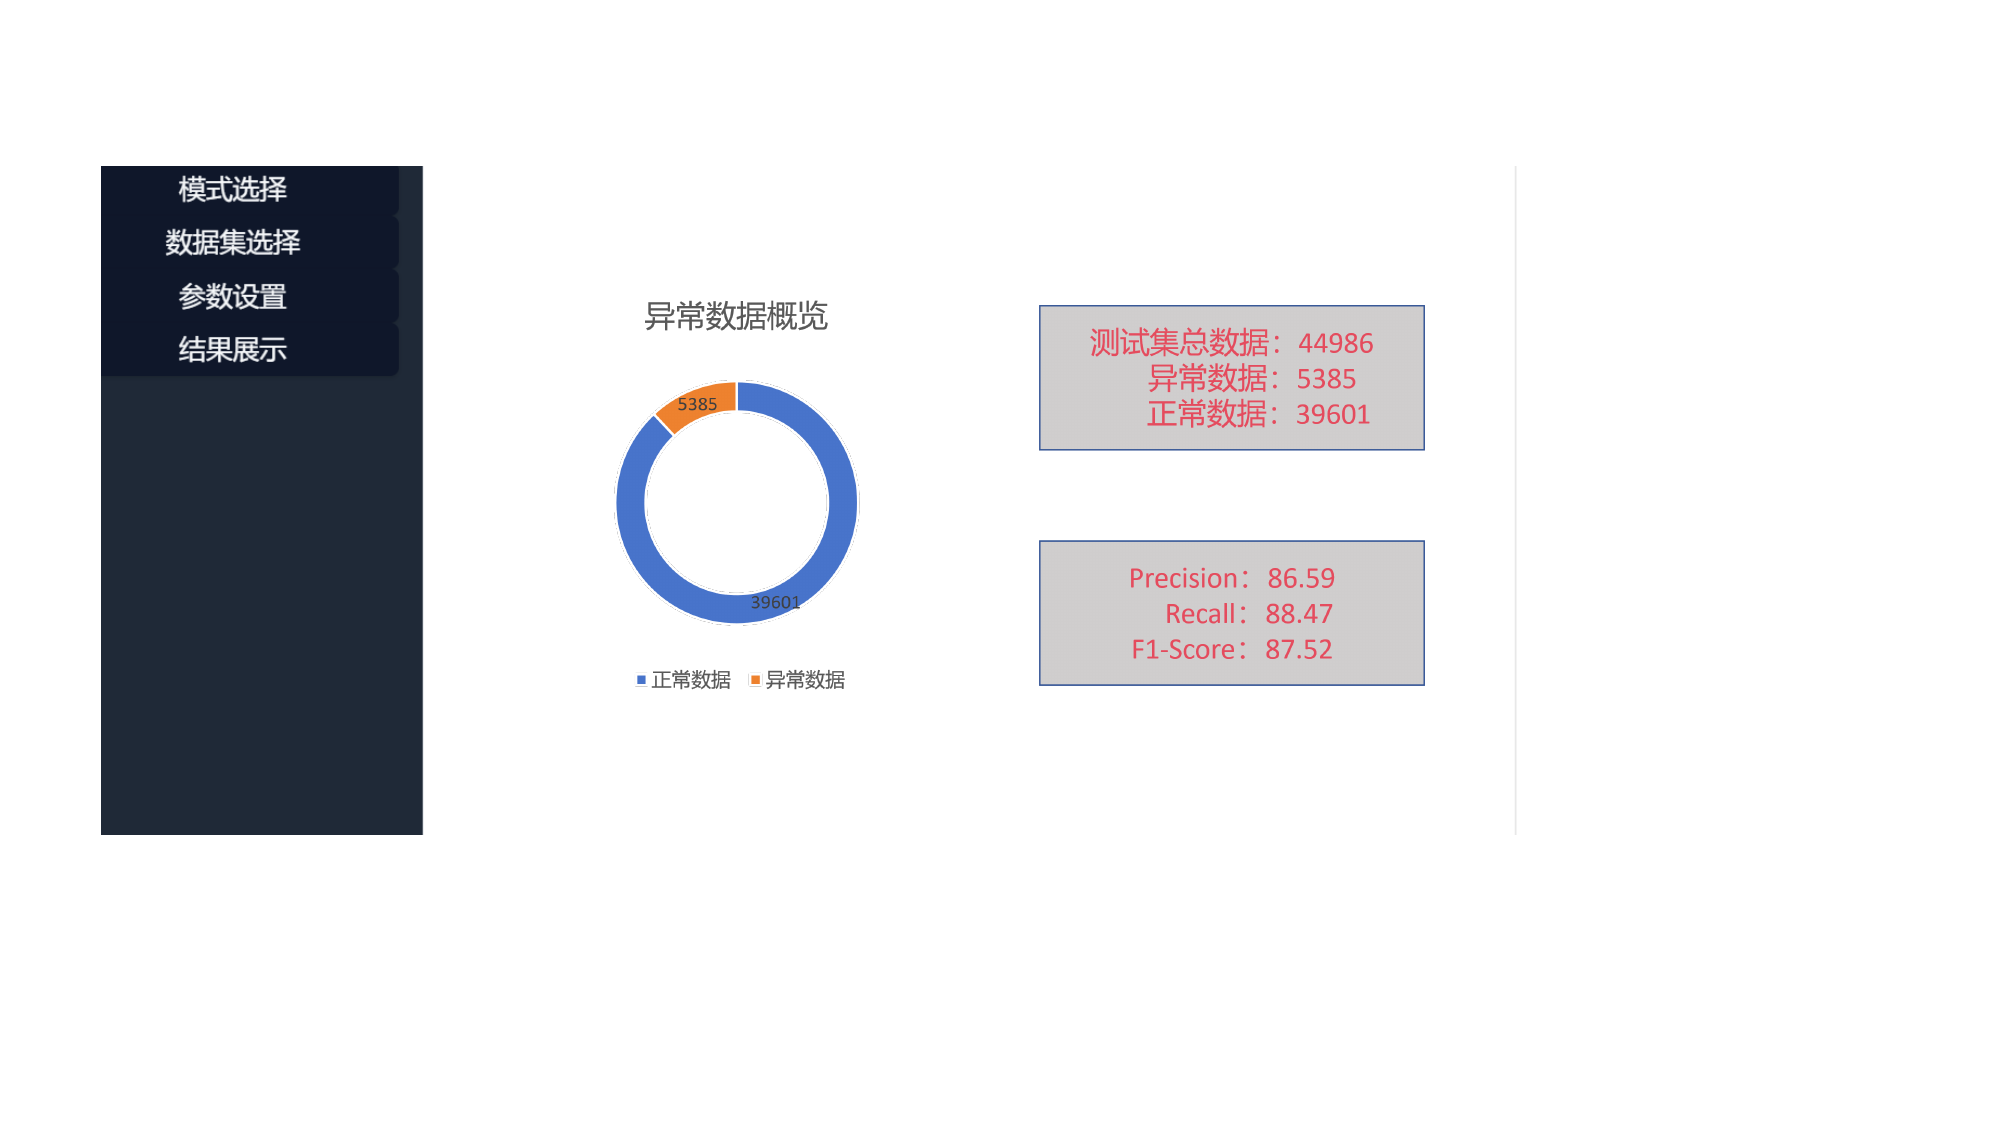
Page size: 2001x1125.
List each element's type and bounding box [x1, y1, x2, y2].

picture [100, 165, 1517, 836]
